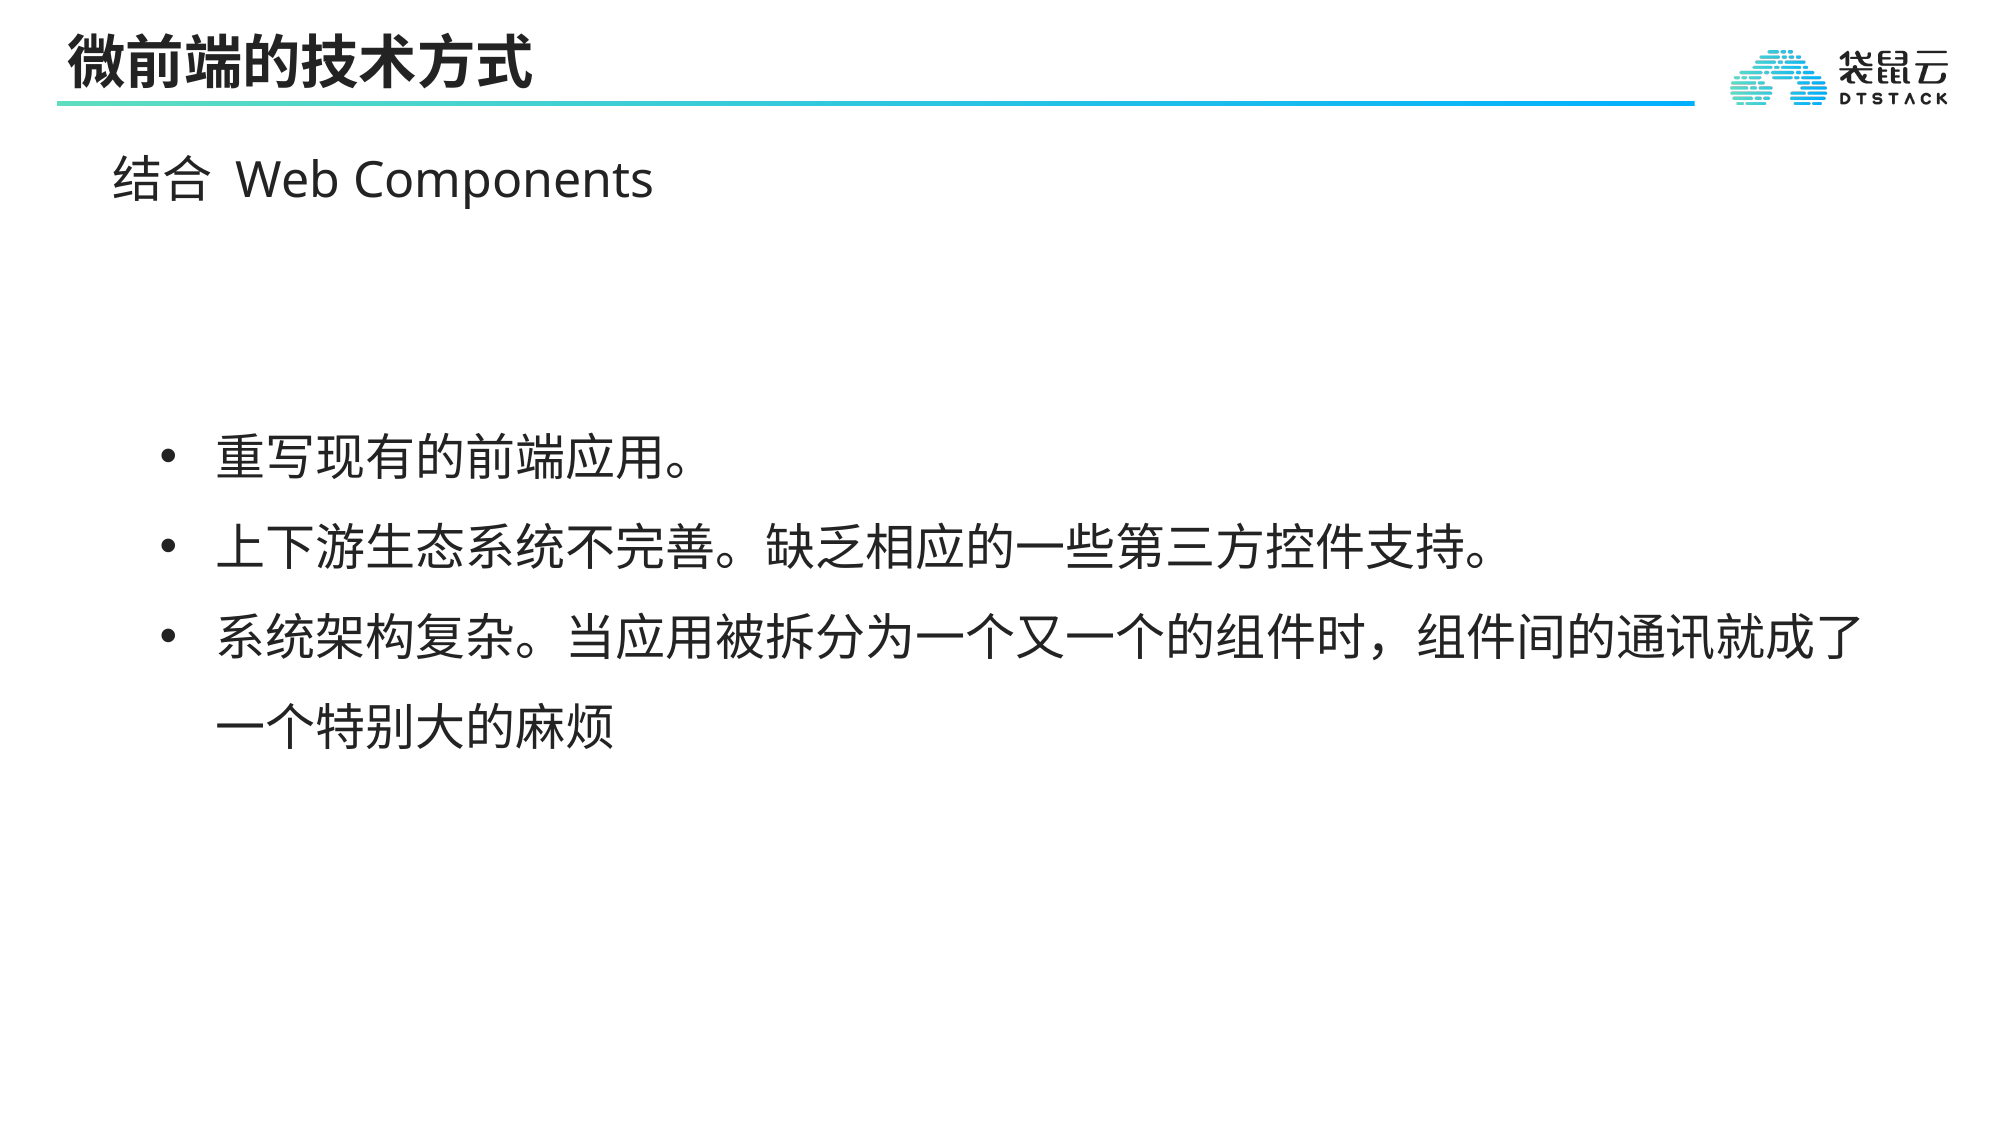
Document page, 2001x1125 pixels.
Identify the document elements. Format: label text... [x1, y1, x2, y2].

text_box 结合 Web Components [97, 140, 670, 216]
text_box 重写现有的前端应用。 上下游生态系统不完善。缺乏相应的一些第三方控件支持。 系统架构复杂。当应用被拆分为一个又一个的组件时，组件间的通讯就成了一个特别大的麻烦 [144, 387, 1920, 763]
title 微前端的技术方式 [52, 25, 1778, 98]
picture [1730, 50, 1948, 105]
